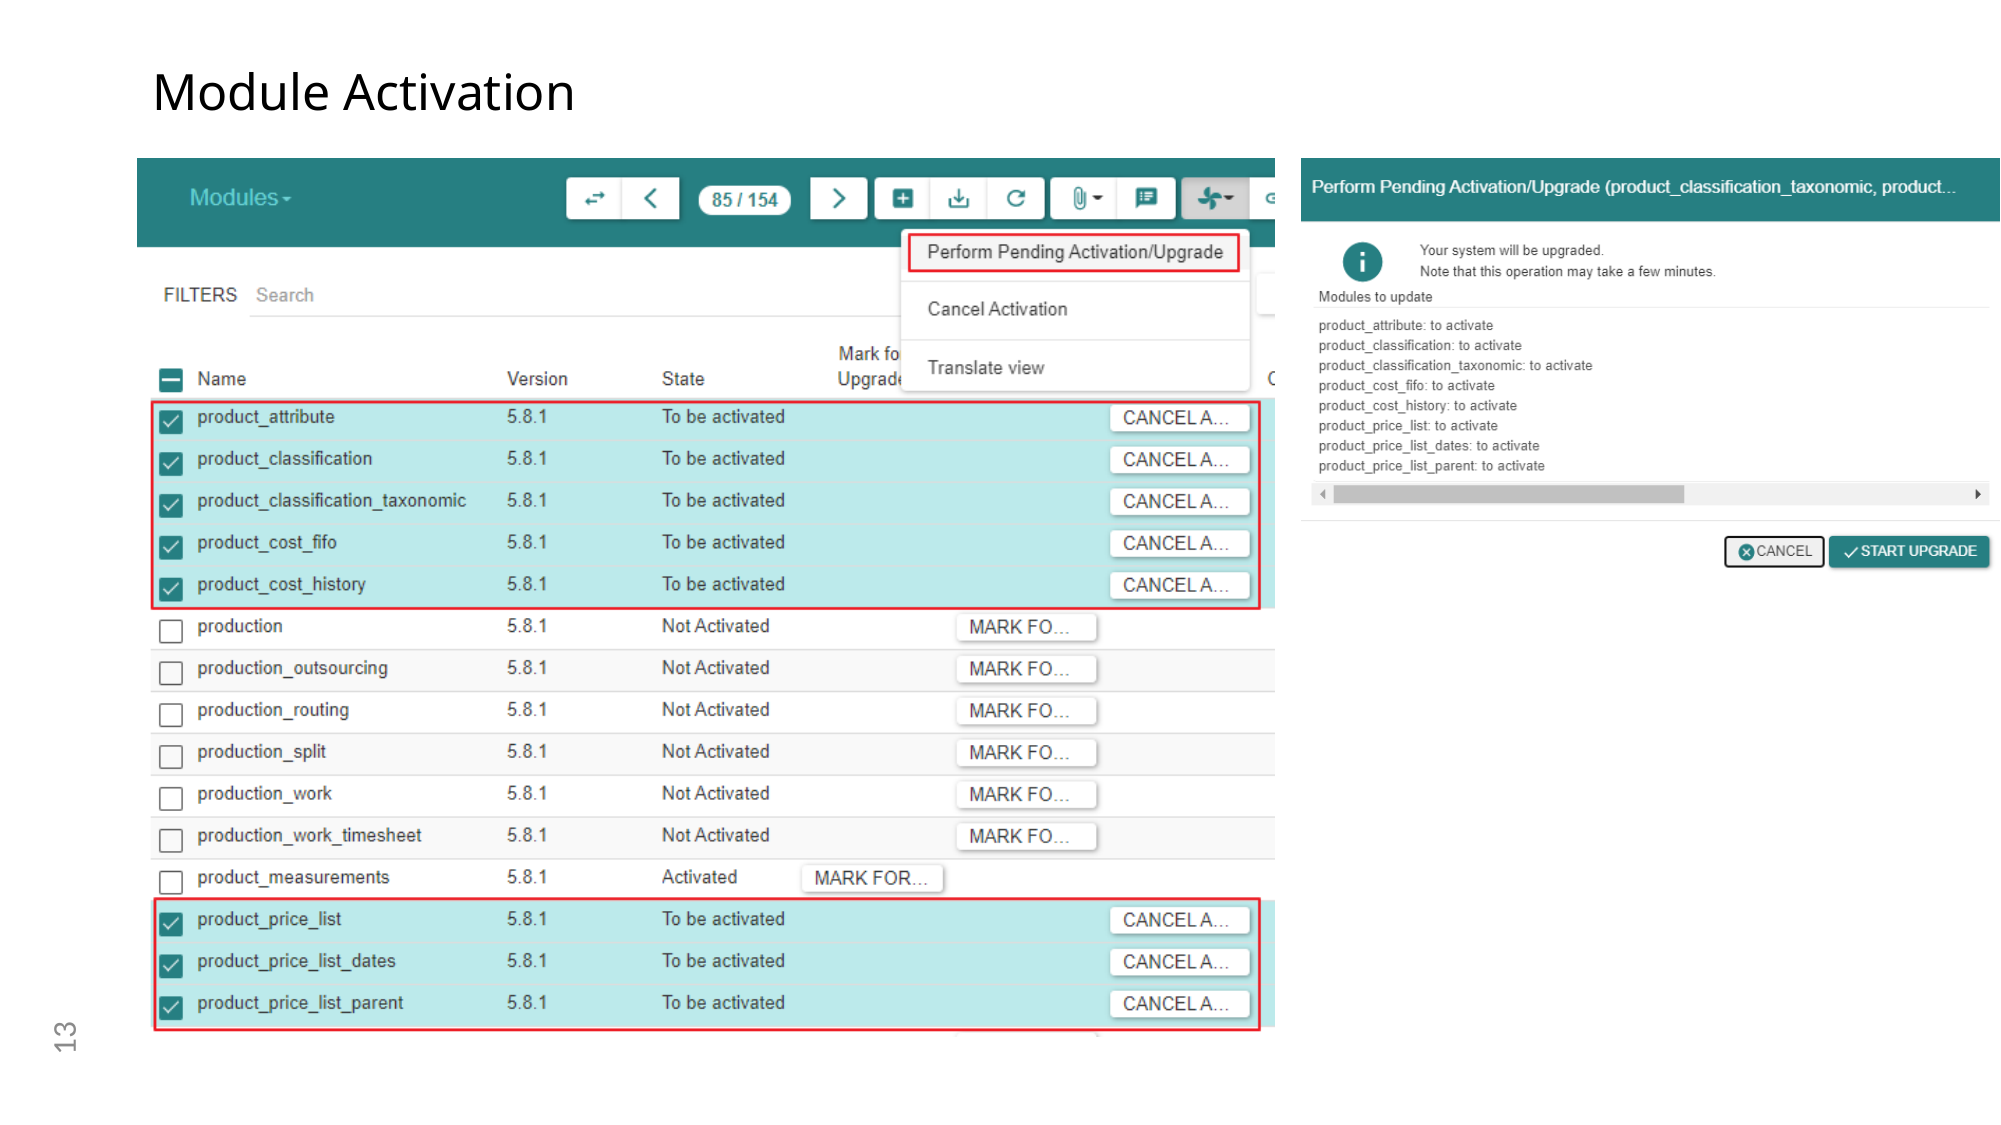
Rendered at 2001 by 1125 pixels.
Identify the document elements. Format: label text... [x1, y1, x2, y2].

title Module Activation [137, 59, 1863, 136]
slide_number 13 [32, 969, 93, 1108]
picture [137, 158, 1275, 1037]
picture [1301, 158, 2000, 575]
